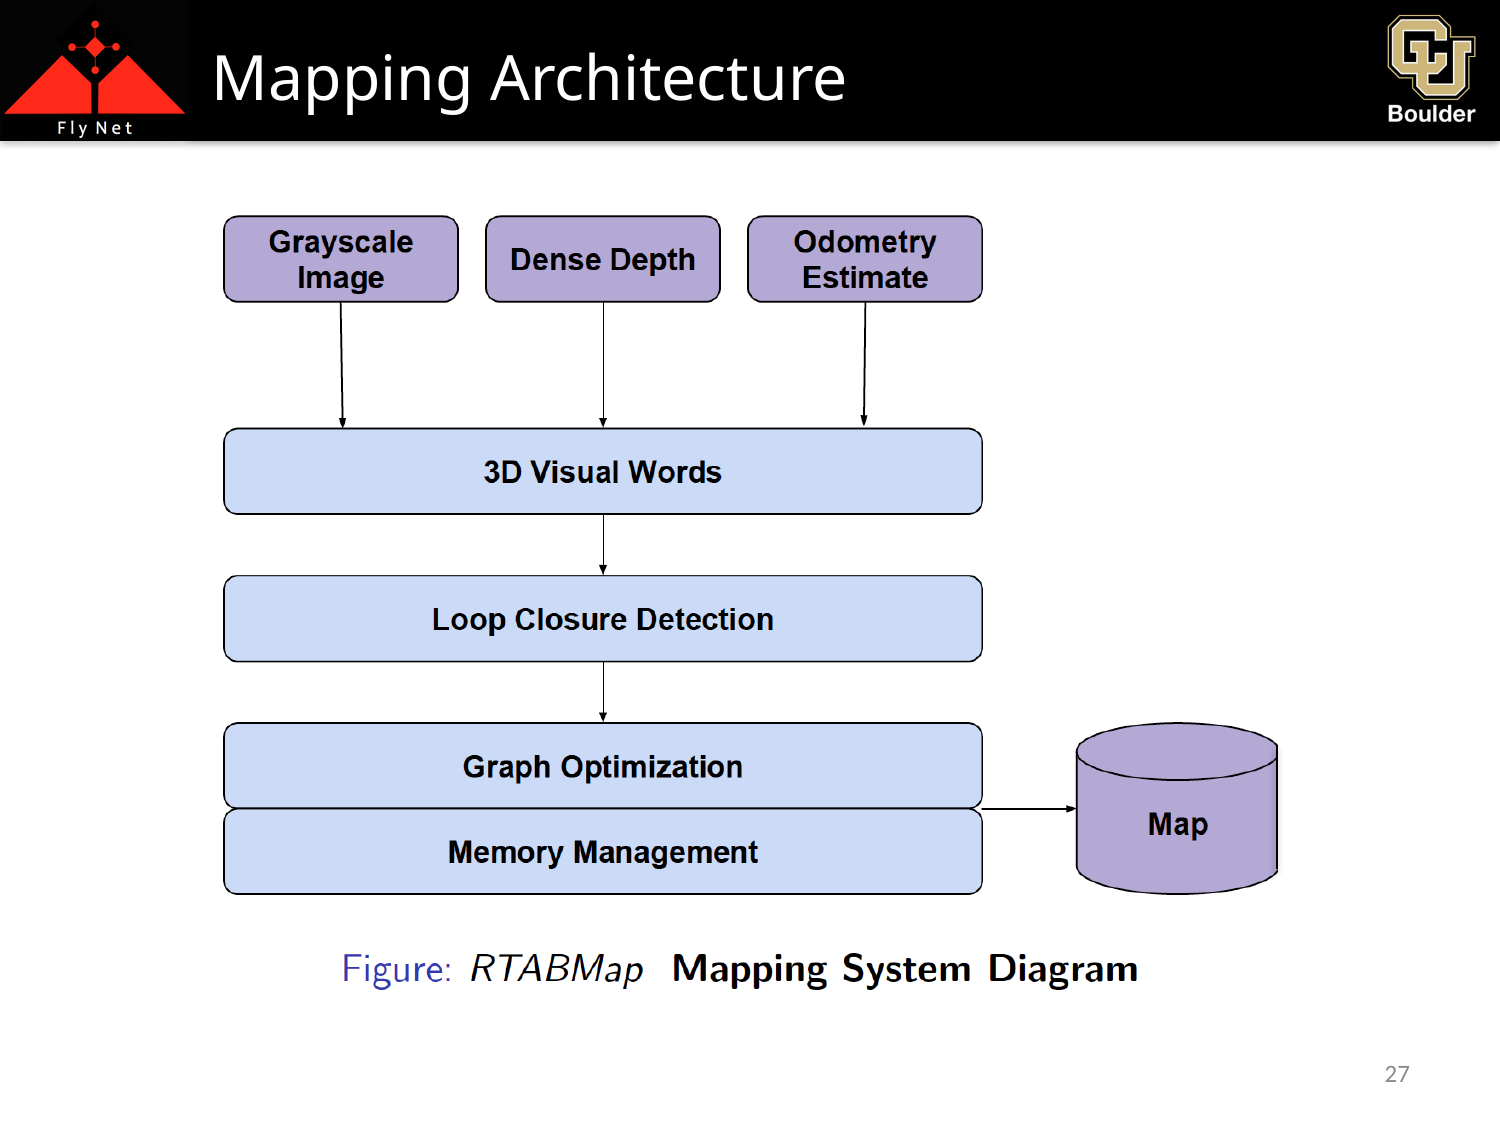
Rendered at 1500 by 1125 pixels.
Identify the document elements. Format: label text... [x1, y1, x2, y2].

picture [162, 195, 1308, 1037]
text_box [0, 0, 1500, 139]
slide_number 27 [1074, 1042, 1425, 1103]
